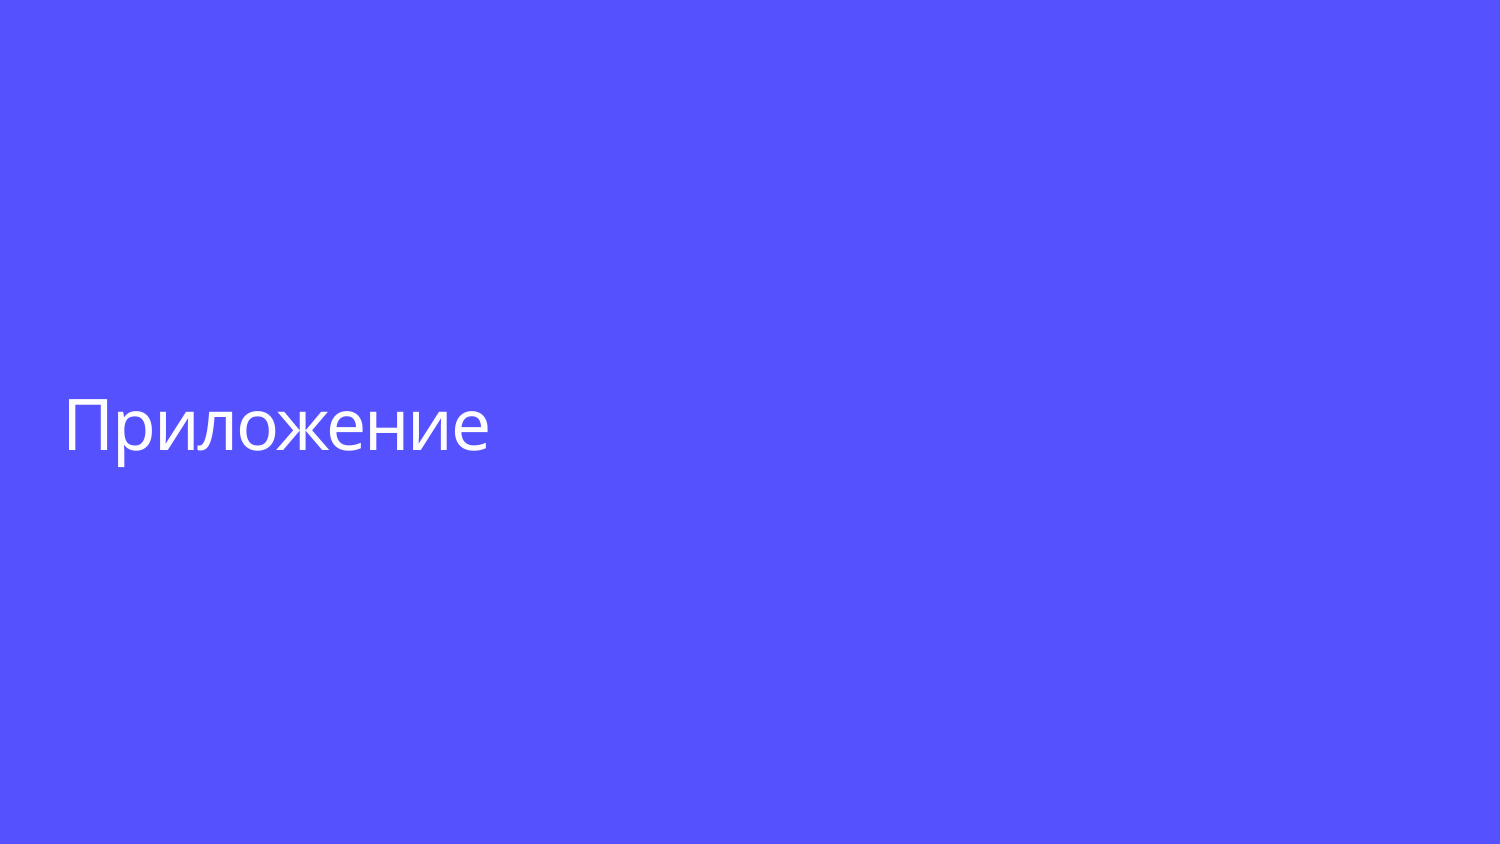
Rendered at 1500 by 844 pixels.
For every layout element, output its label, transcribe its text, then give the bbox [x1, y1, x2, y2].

text_box Приложение [62, 377, 1109, 468]
